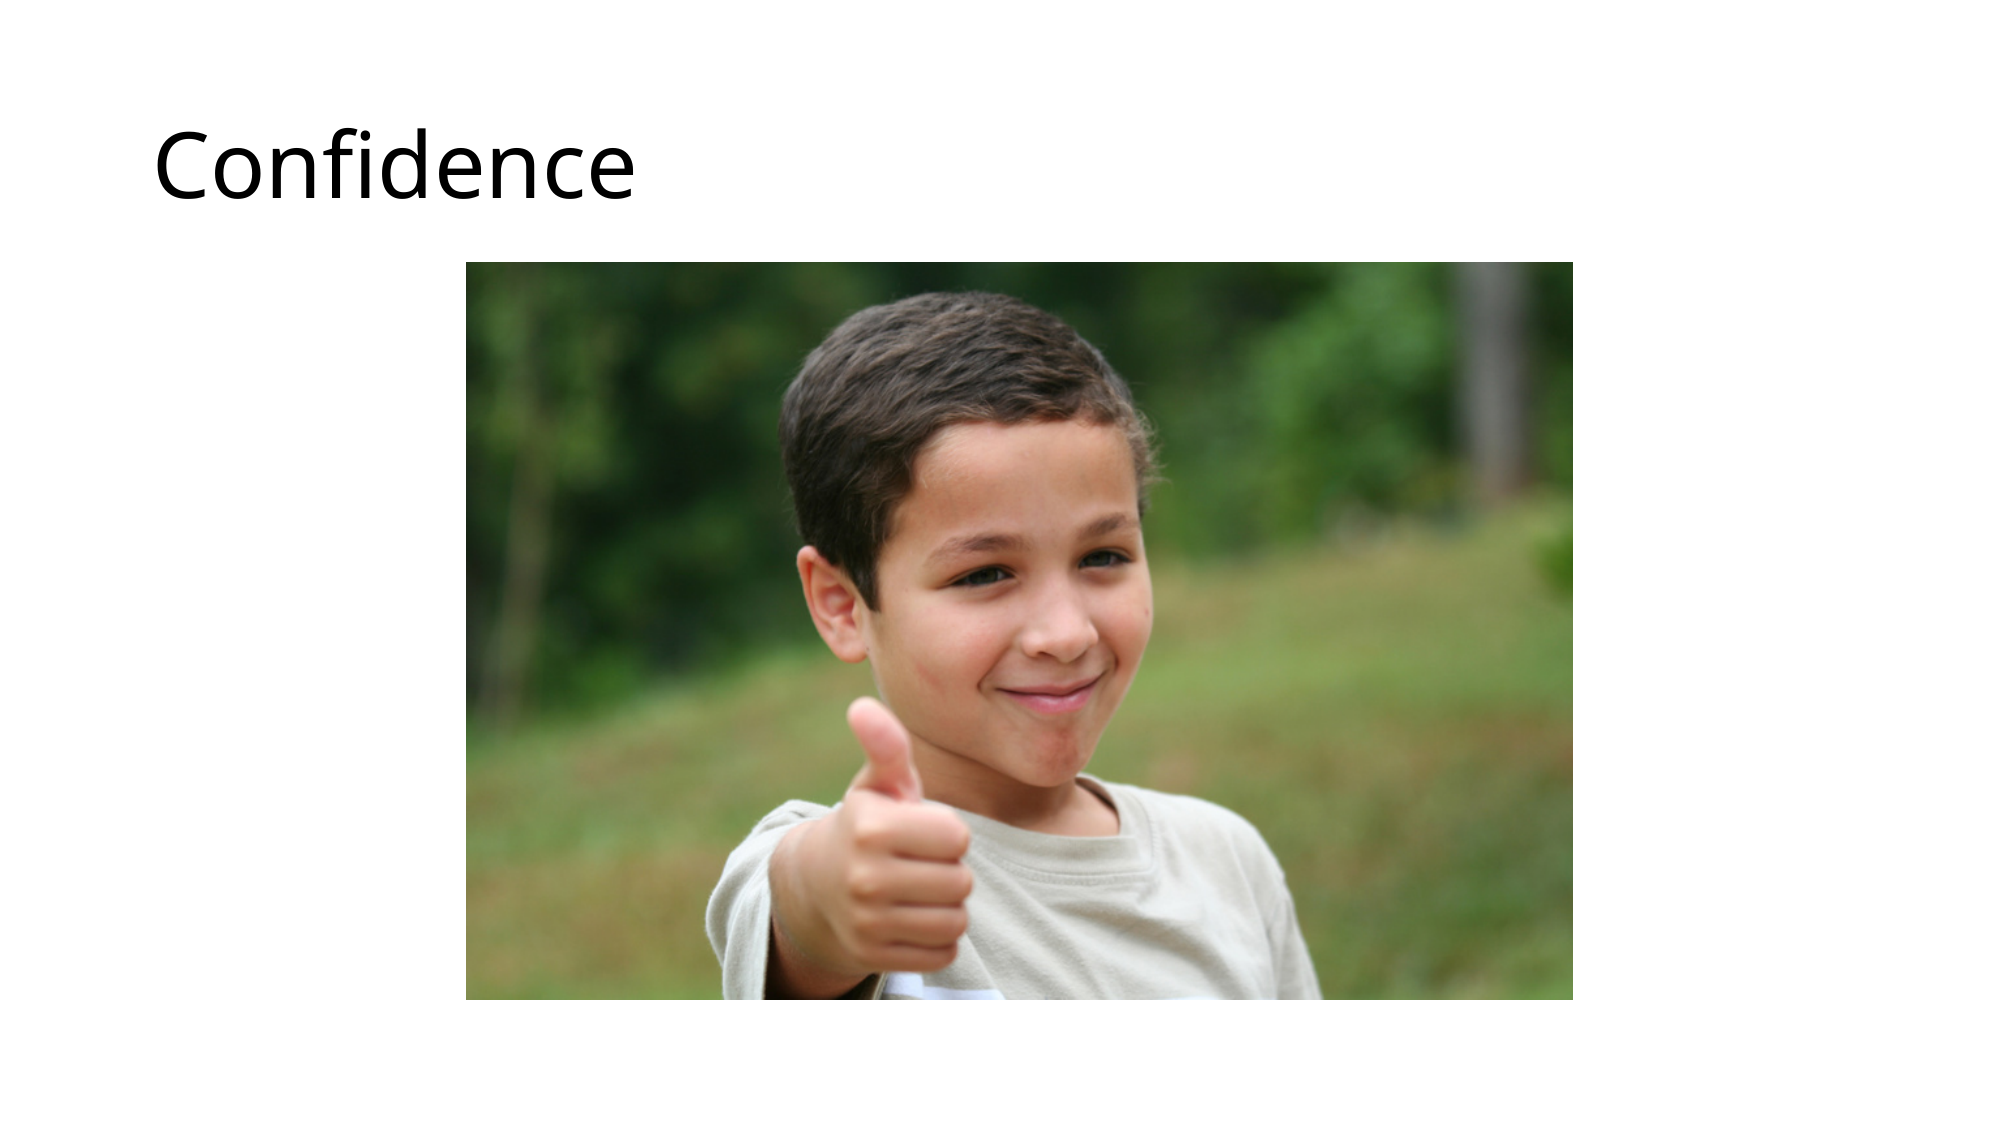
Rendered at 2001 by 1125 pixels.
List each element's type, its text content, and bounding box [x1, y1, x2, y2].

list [466, 262, 1573, 1000]
title Confidence [137, 59, 1863, 278]
